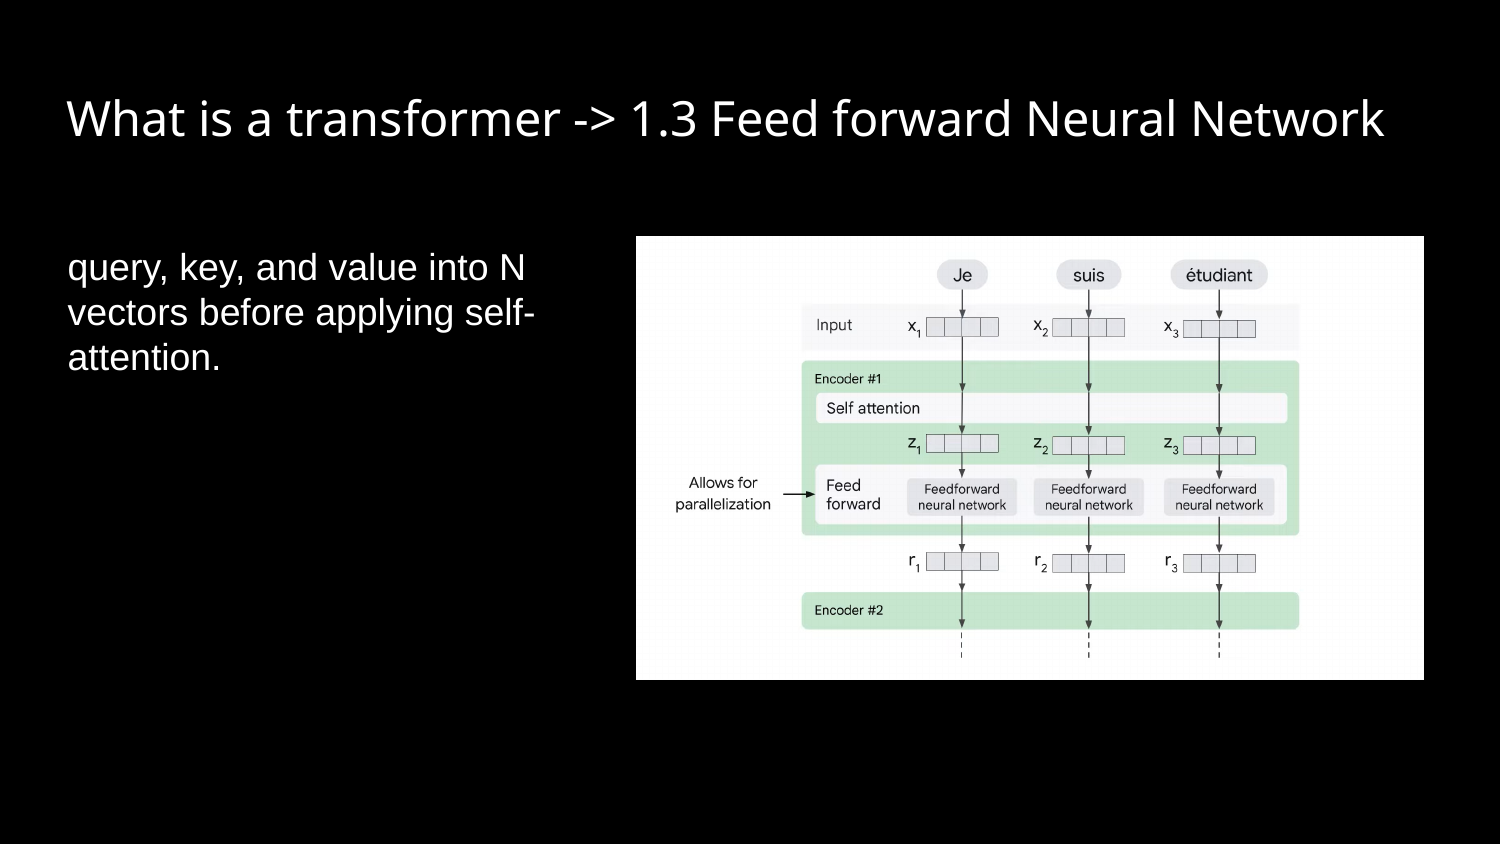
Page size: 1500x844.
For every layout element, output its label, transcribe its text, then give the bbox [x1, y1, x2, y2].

title What is a transformer -> 1.3 Feed forward Neural Network [51, 72, 1449, 167]
picture [636, 236, 1425, 680]
text_box query, key, and value into N vectors before applying self-attention. [52, 228, 663, 725]
